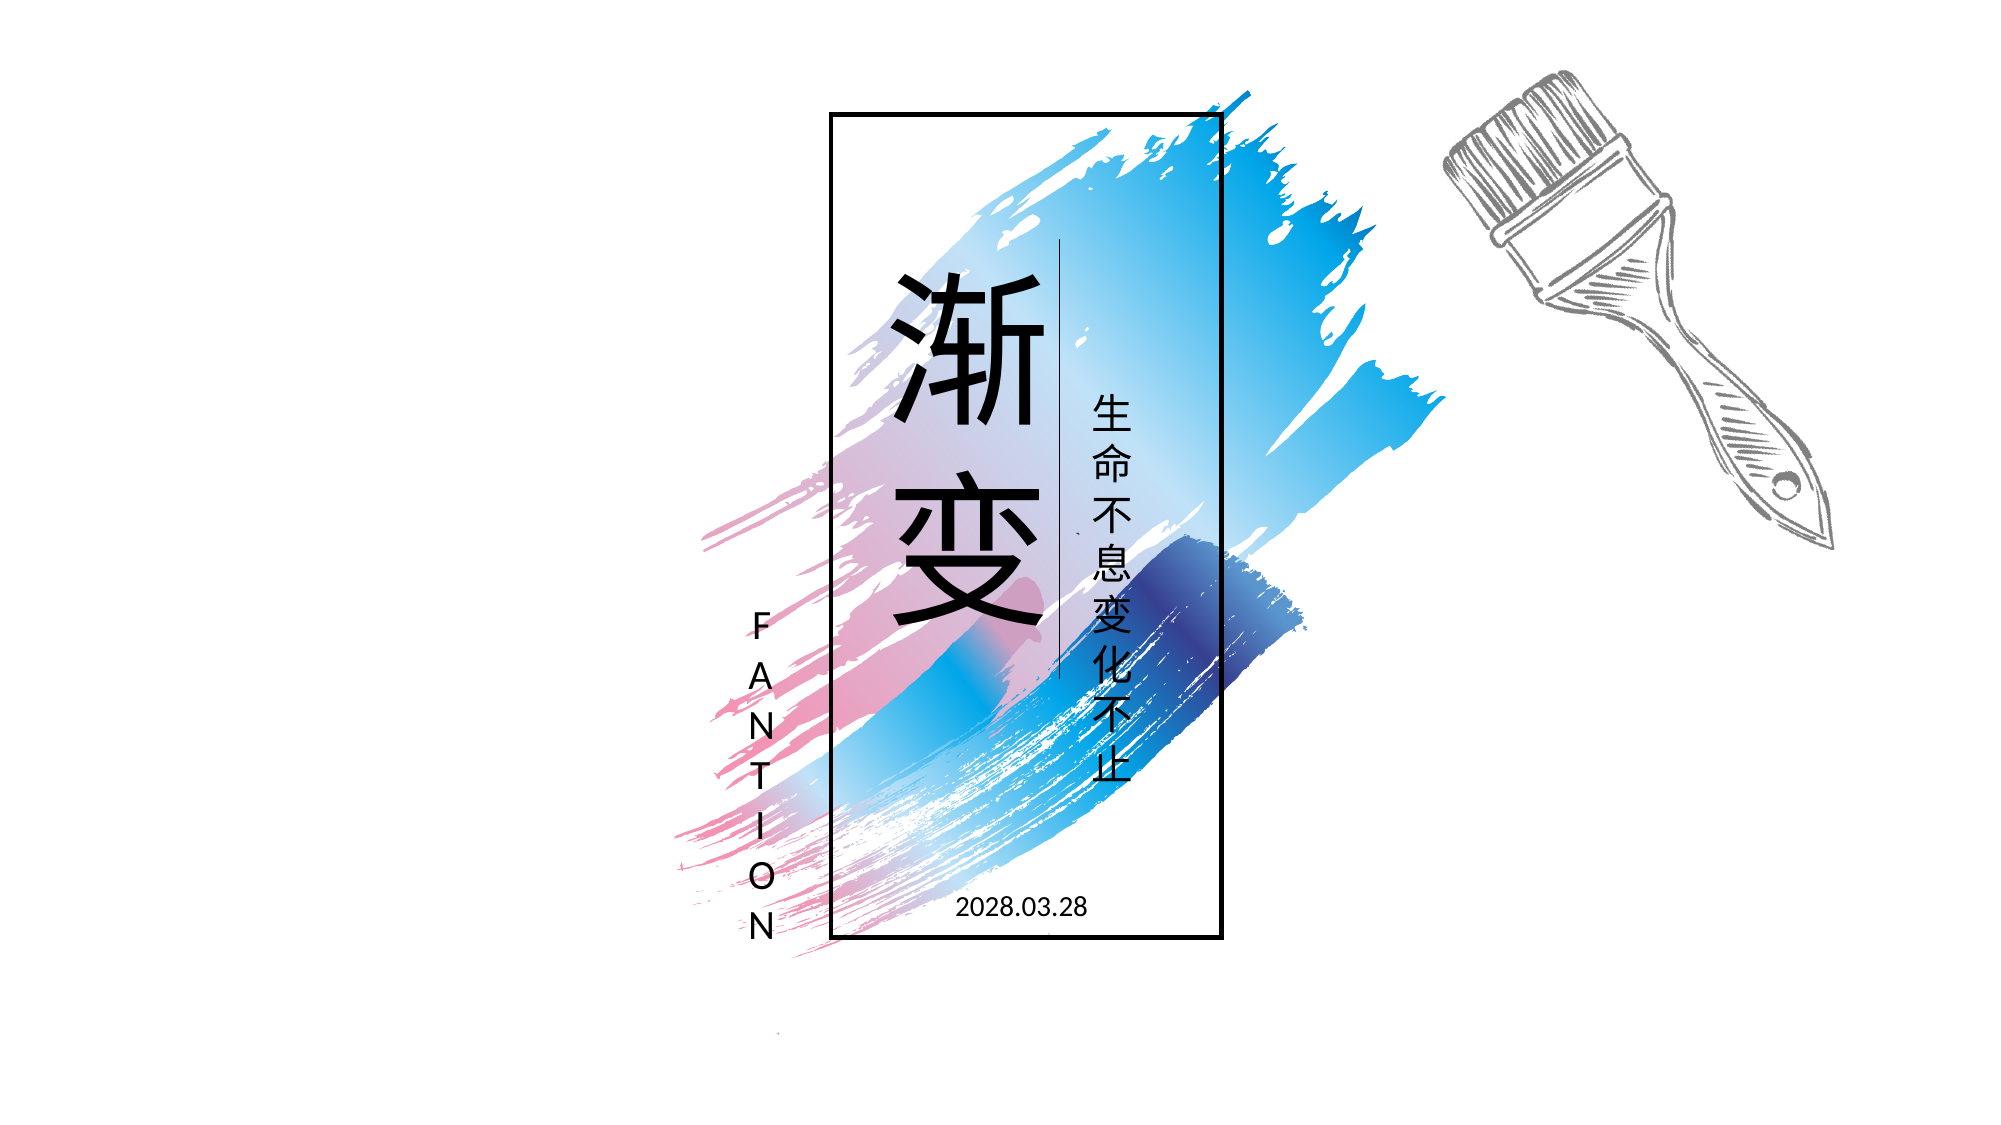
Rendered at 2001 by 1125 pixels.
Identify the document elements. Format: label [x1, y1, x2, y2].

picture [674, 0, 2000, 1035]
